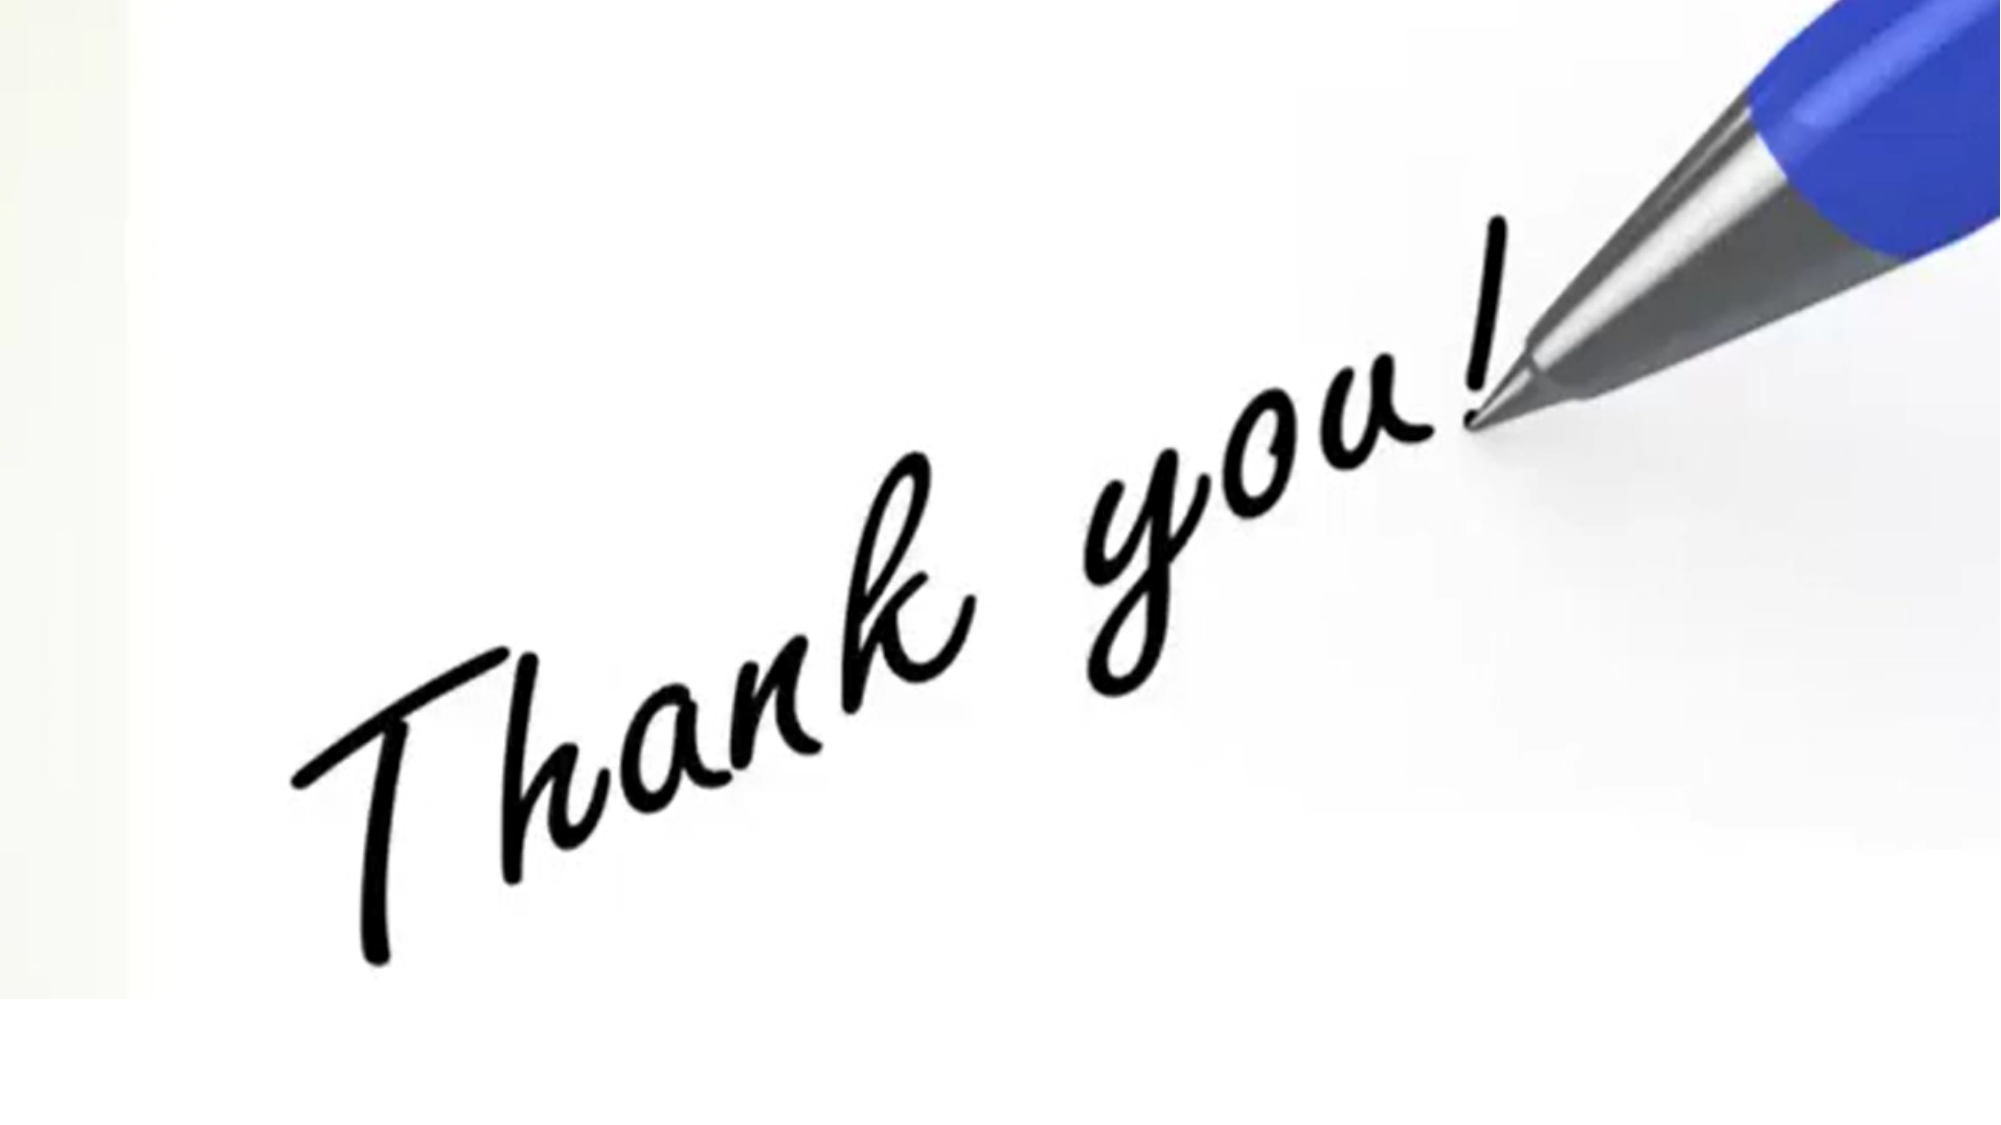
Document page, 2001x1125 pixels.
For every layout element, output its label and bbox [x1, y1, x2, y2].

list [0, 0, 2000, 999]
